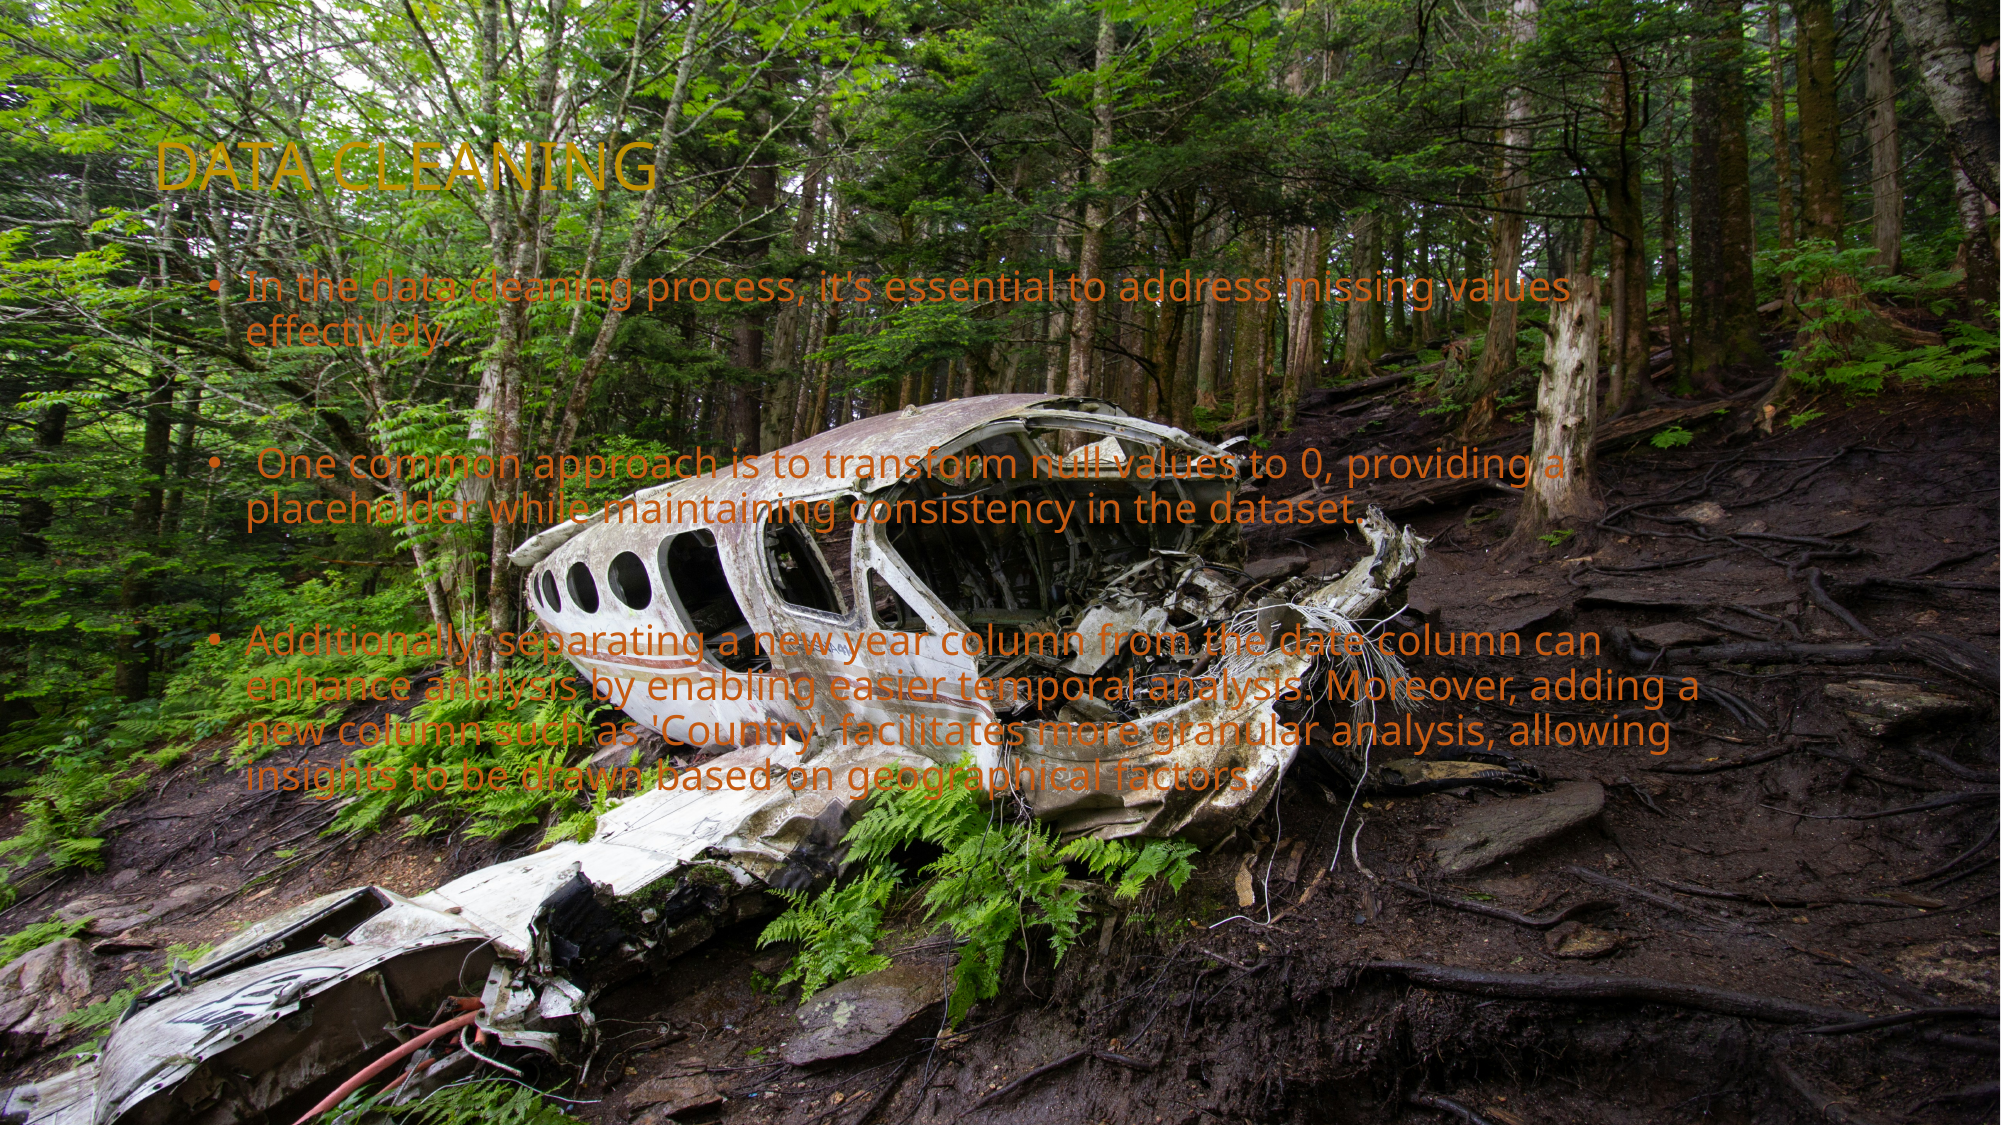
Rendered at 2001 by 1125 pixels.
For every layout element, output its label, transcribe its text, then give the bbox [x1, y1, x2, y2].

list In the data cleaning process, it's essential to address missing values effectively. One common approach is to transform null values to 0, providing a placeholder while maintaining consistency in the dataset. Additionally, separating a new year column from the date column can enhance analysis by enabling easier temporal analysis. Moreover, adding a new column such as 'Country' facilitates more granular analysis, allowing insights to be drawn based on geographical factors. [192, 258, 1770, 972]
title DATA CLEANING [137, 59, 1863, 278]
picture [0, 0, 2001, 1125]
